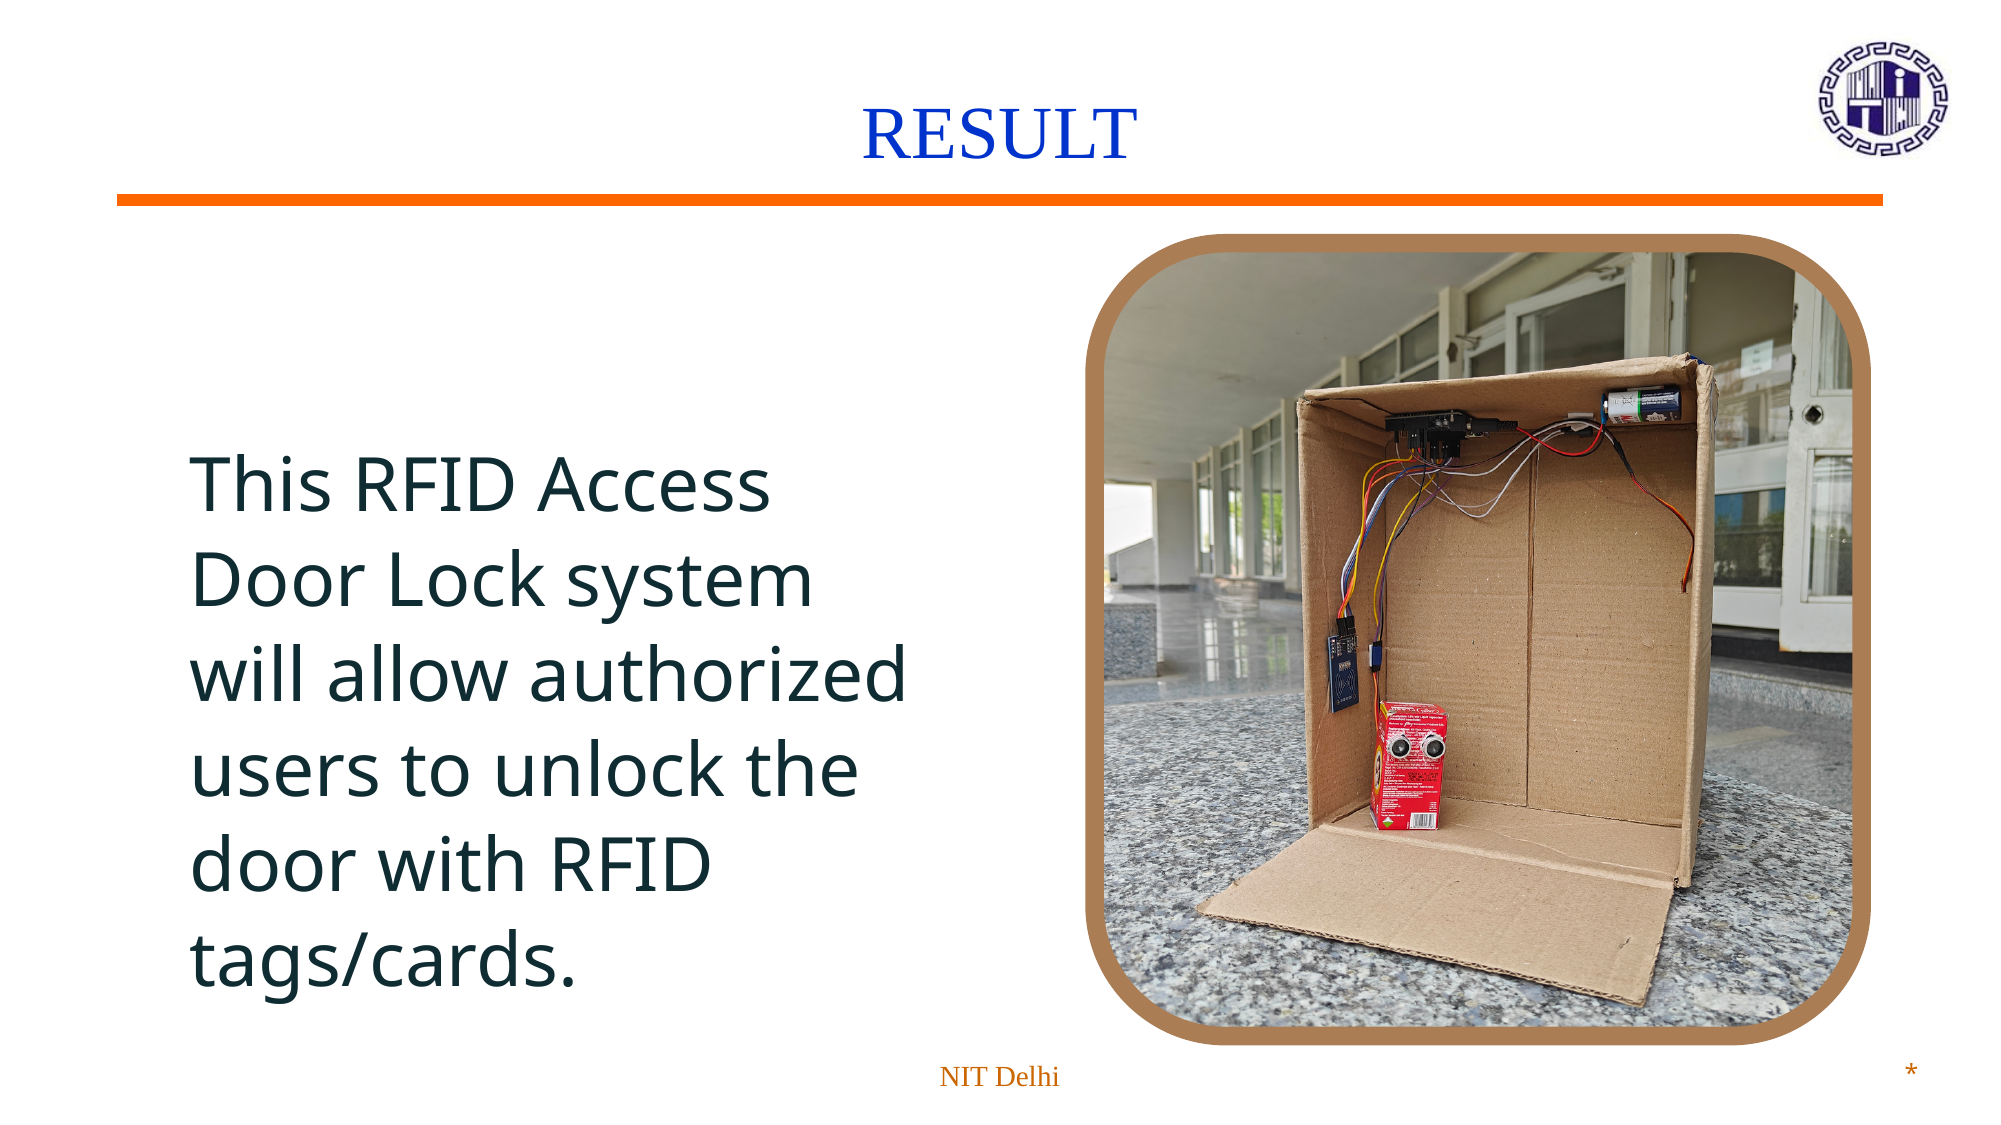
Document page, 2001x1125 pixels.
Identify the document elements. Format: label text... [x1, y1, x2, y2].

text_box This RFID Access Door Lock system will allow authorized users to unlock the door with RFID tags/cards. [190, 431, 945, 1097]
text_box * [1516, 1049, 1934, 1125]
title RESULT [150, 56, 1850, 200]
picture [1788, 15, 1977, 182]
text_box NIT Delhi [683, 1049, 1317, 1125]
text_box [1085, 233, 1872, 1046]
